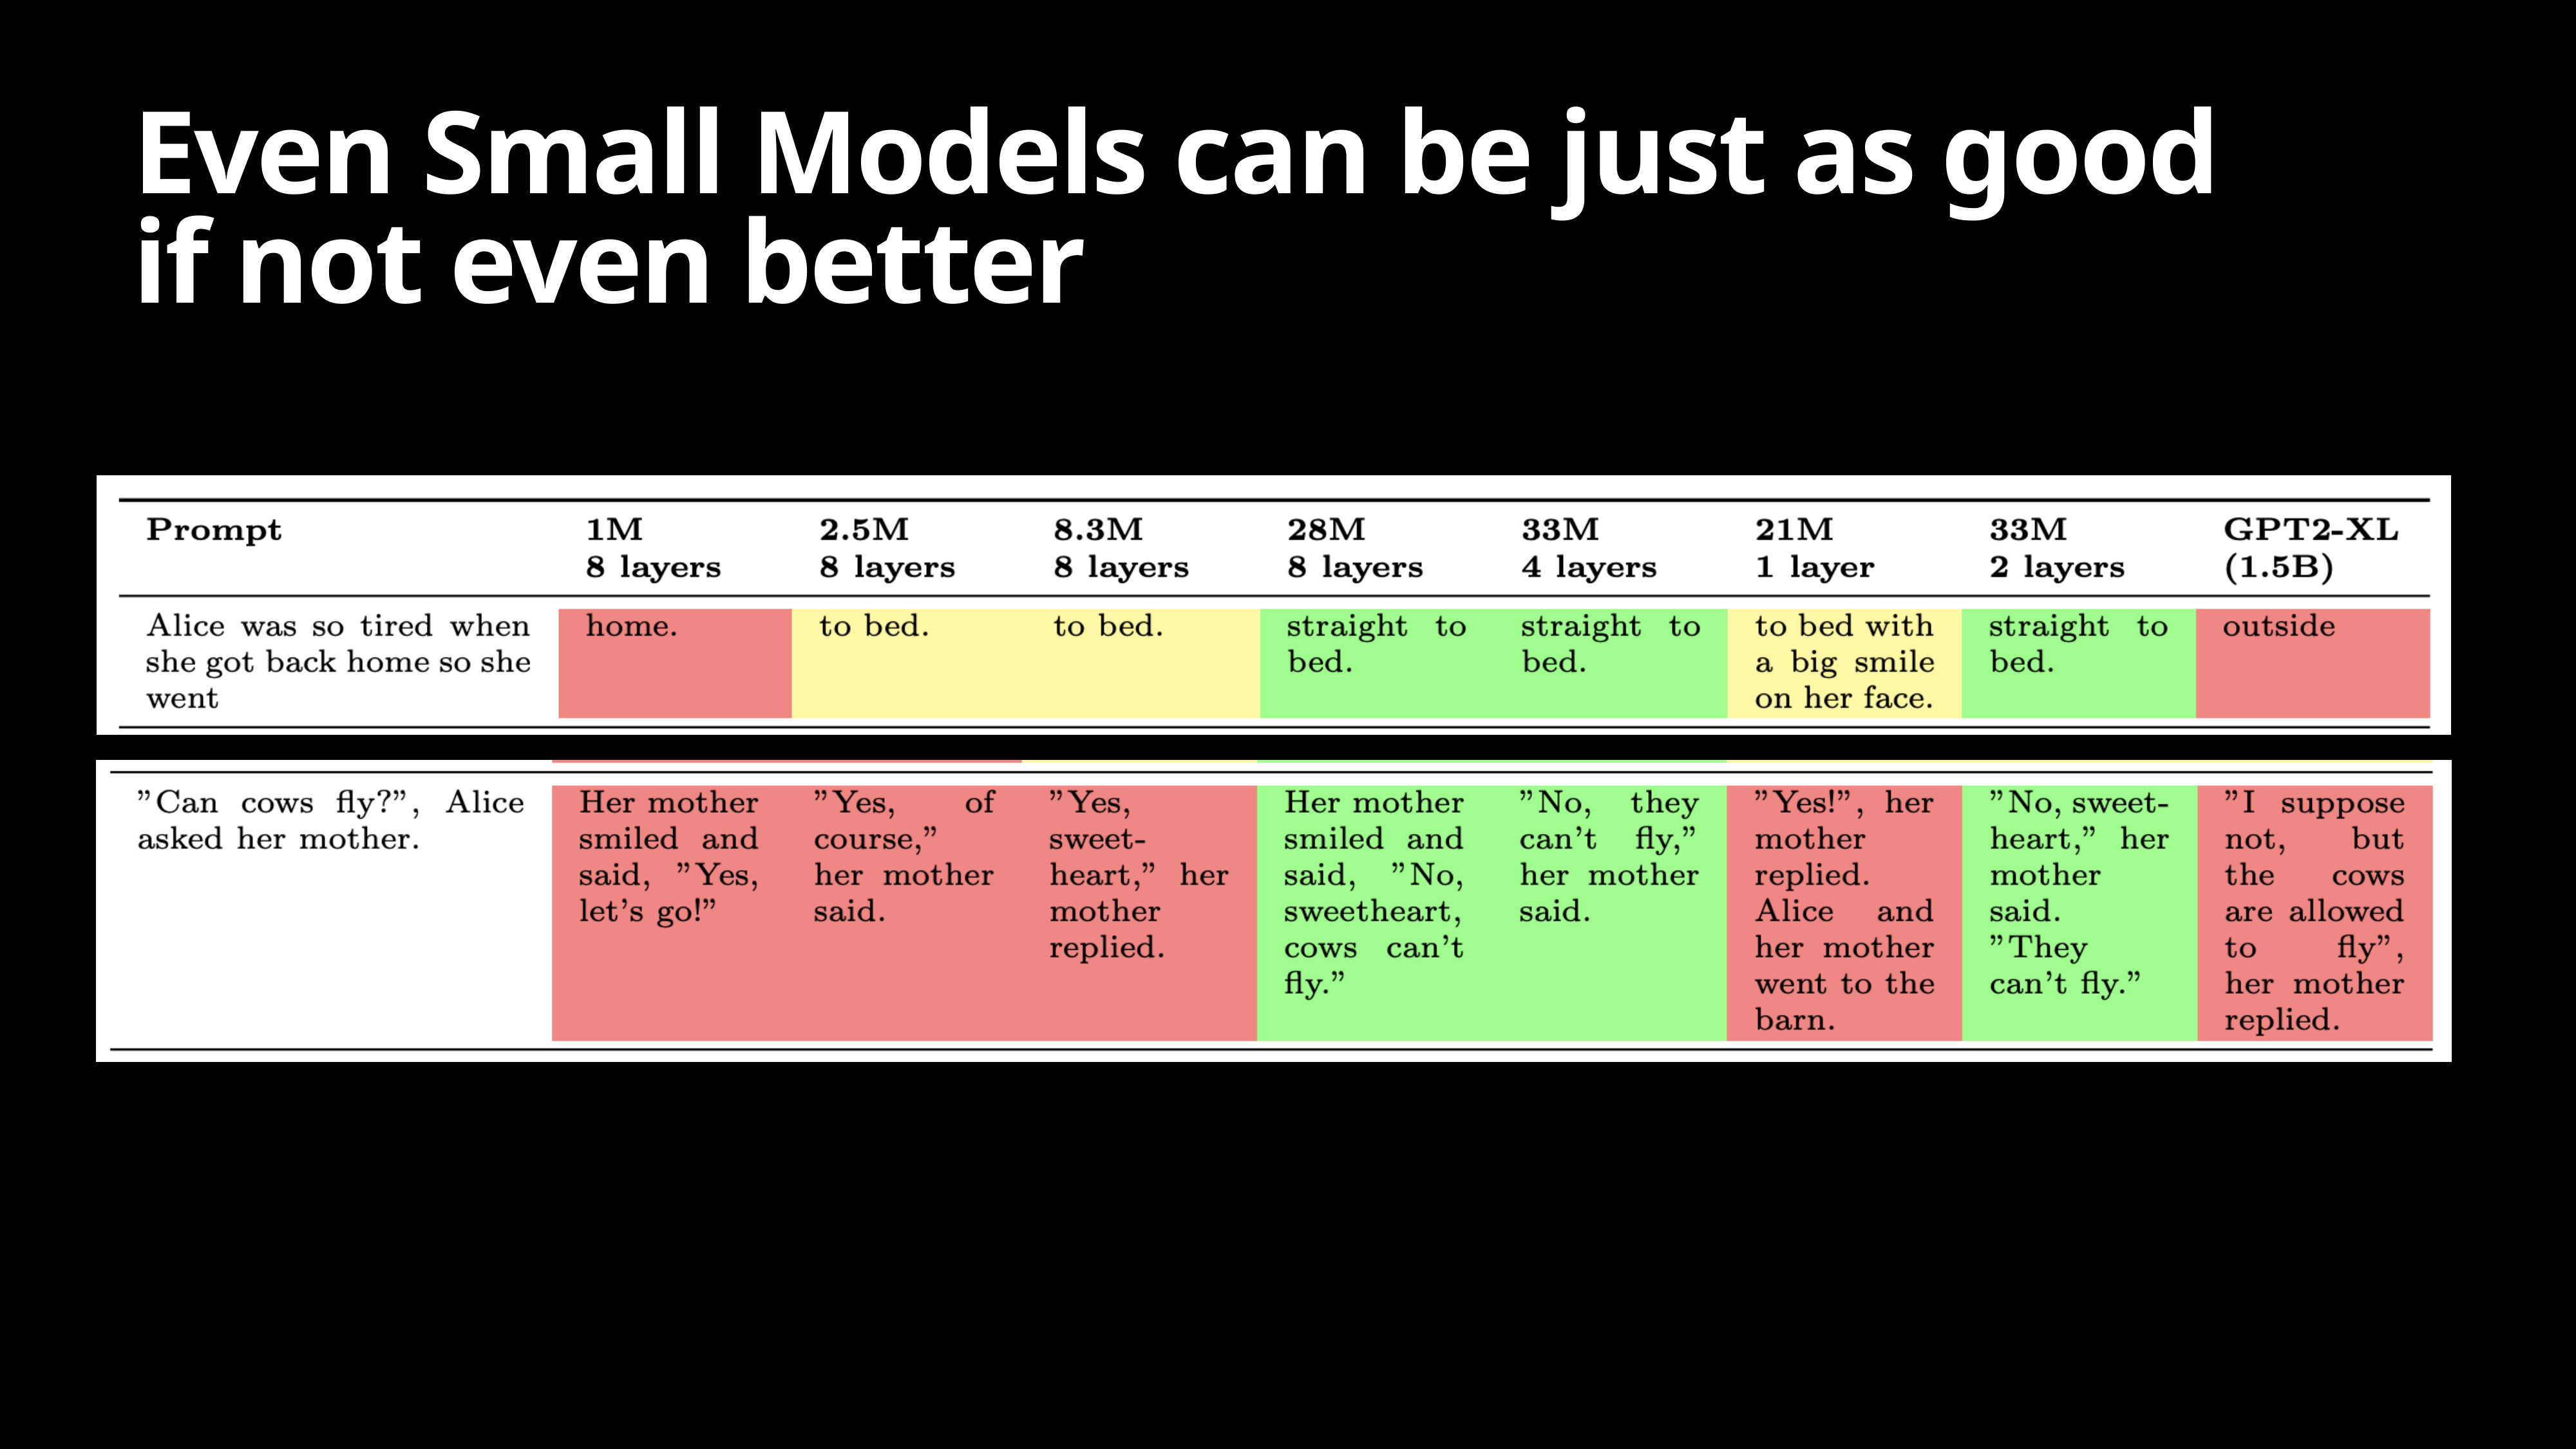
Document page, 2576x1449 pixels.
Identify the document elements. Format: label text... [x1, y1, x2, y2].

picture [96, 475, 2451, 735]
picture [96, 760, 2452, 1062]
title Even Small Models can be just as good if not even better [127, 100, 2449, 401]
